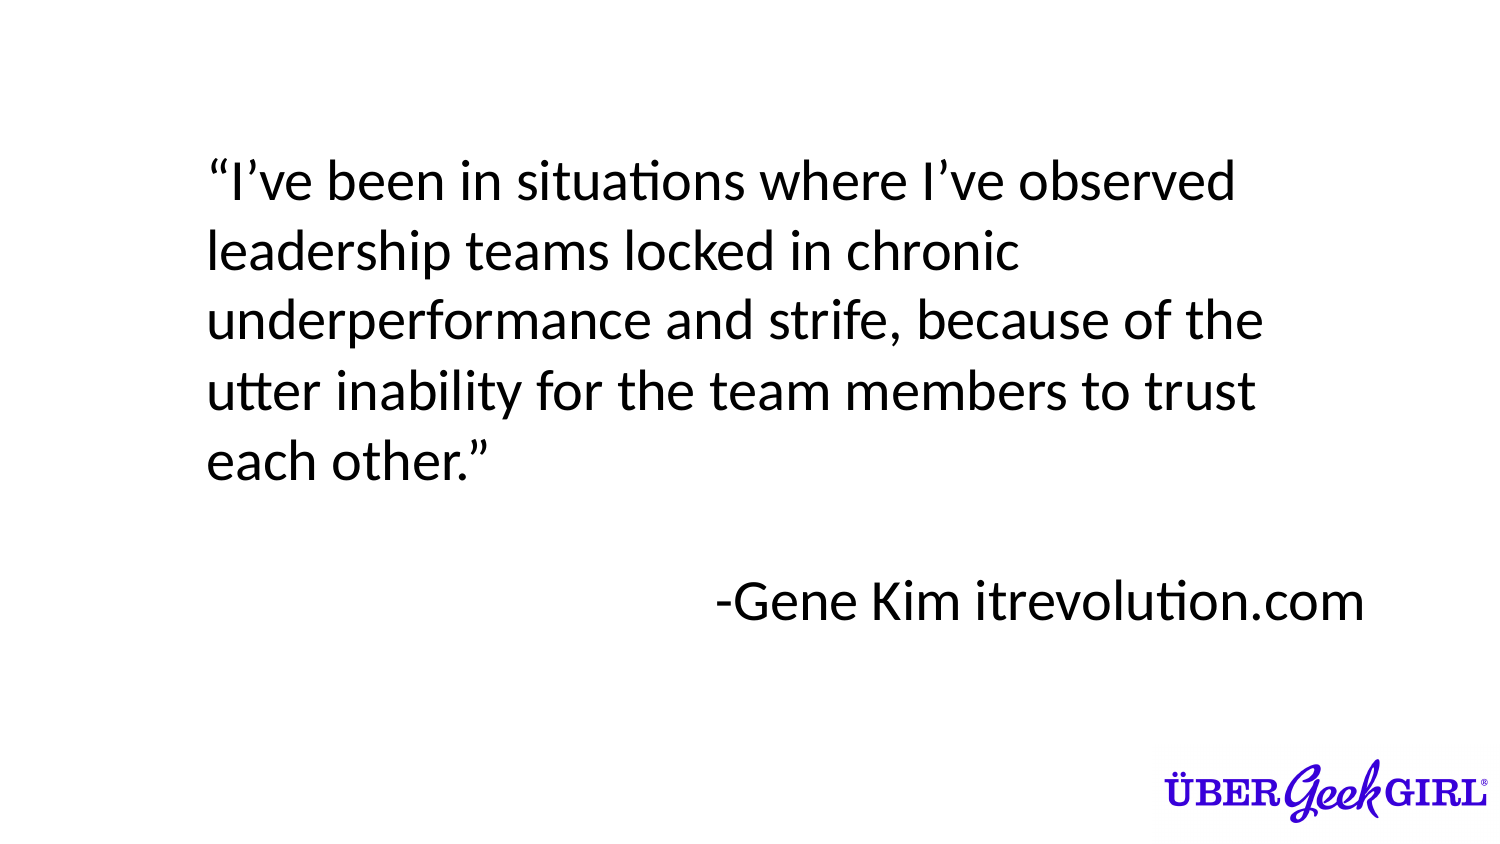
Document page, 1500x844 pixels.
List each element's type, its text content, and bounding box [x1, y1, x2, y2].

picture [1151, 744, 1500, 844]
text_box “I’ve been in situations where I’ve observed leadership teams locked in chronic underperformance and strife, because of the utter inability for the team members to trust each other.” -Gene Kim itrevolution.com [191, 134, 1382, 639]
